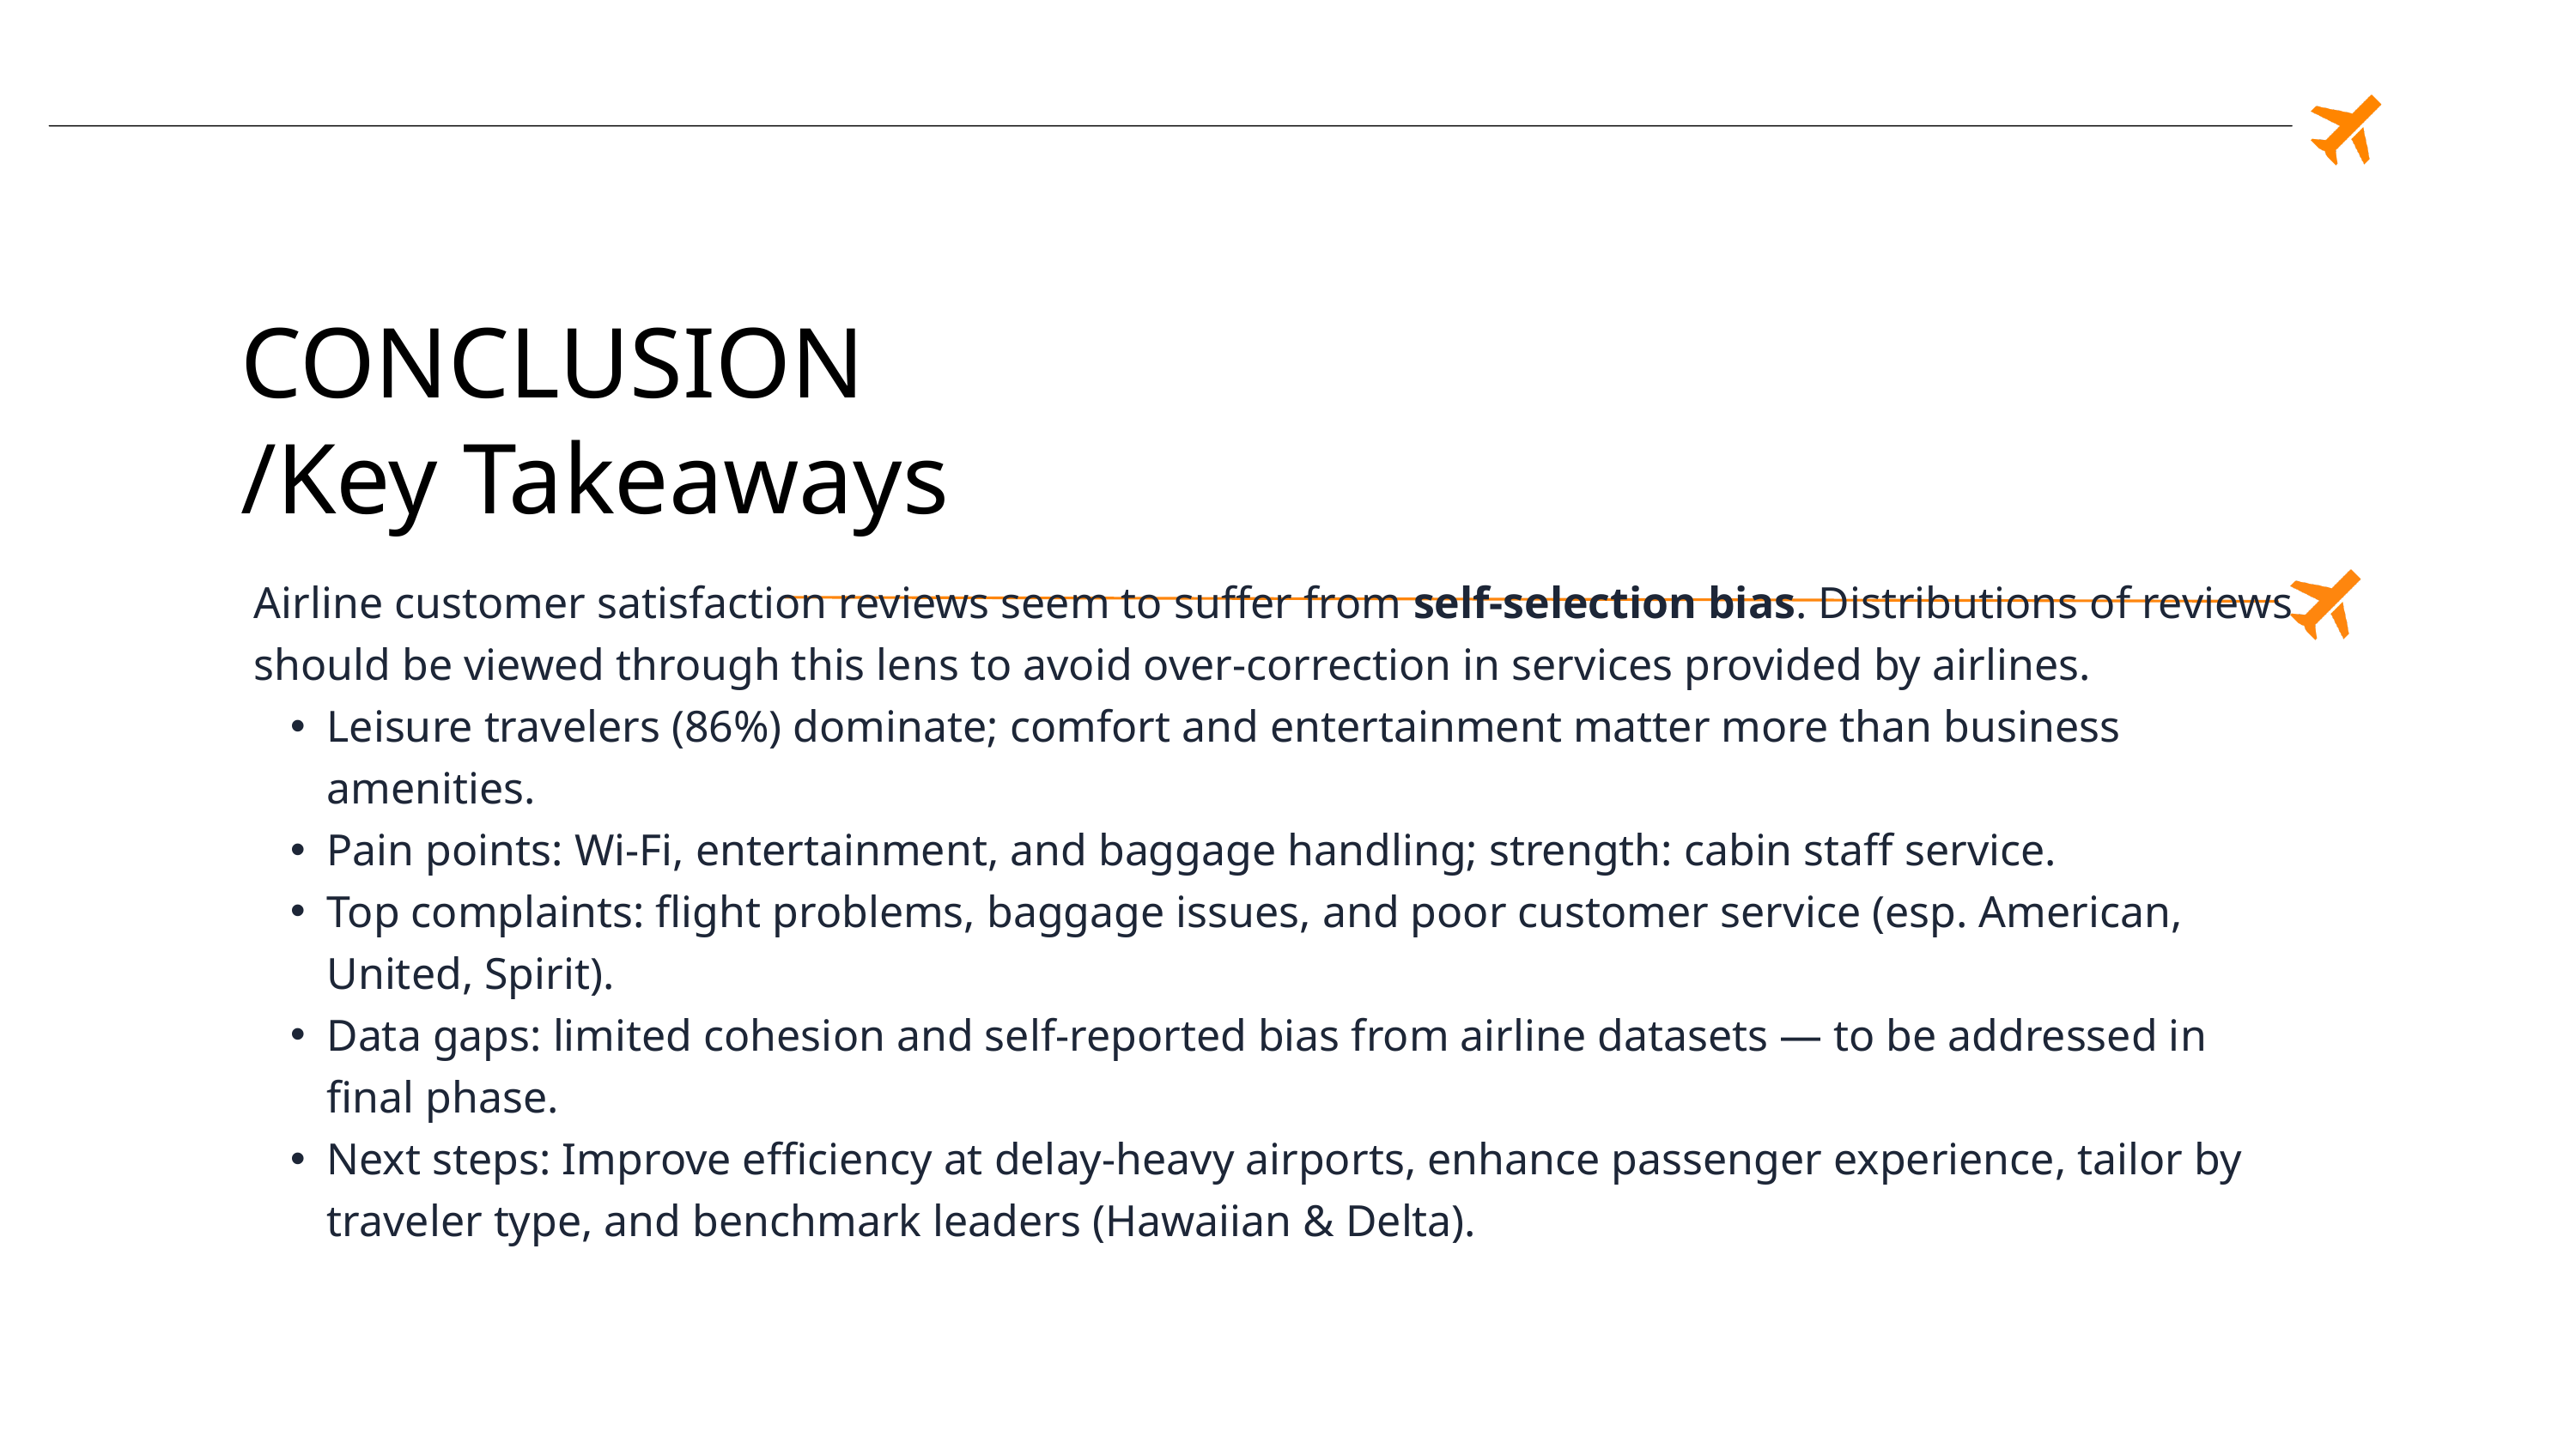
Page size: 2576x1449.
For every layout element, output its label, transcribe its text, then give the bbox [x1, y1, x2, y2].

text_box CONCLUSION /Key Takeaways [240, 301, 1552, 534]
text_box Airline customer satisfaction reviews seem to suffer from self-selection bias. Distributions of reviews should be viewed through this lens to avoid over-correction in services provided by airlines. Leisure travelers (86%) dominate; comfort and entertainment matter more than business amenities. Pain points: Wi-Fi, entertainment, and baggage handling; strength: cabin staff service. Top complaints: flight problems, baggage issues, and poor customer service (esp. American, United, Spirit). Data gaps: limited cohesion and self-reported bias from airline datasets — to be addressed in final phase. Next steps: Improve efficiency at delay-heavy airports, enhance passenger experience, tailor by traveler type, and benchmark leaders (Hawaiian & Delta). [253, 565, 2297, 1307]
text_box [2296, 72, 2403, 179]
text_box [2297, 547, 2383, 654]
